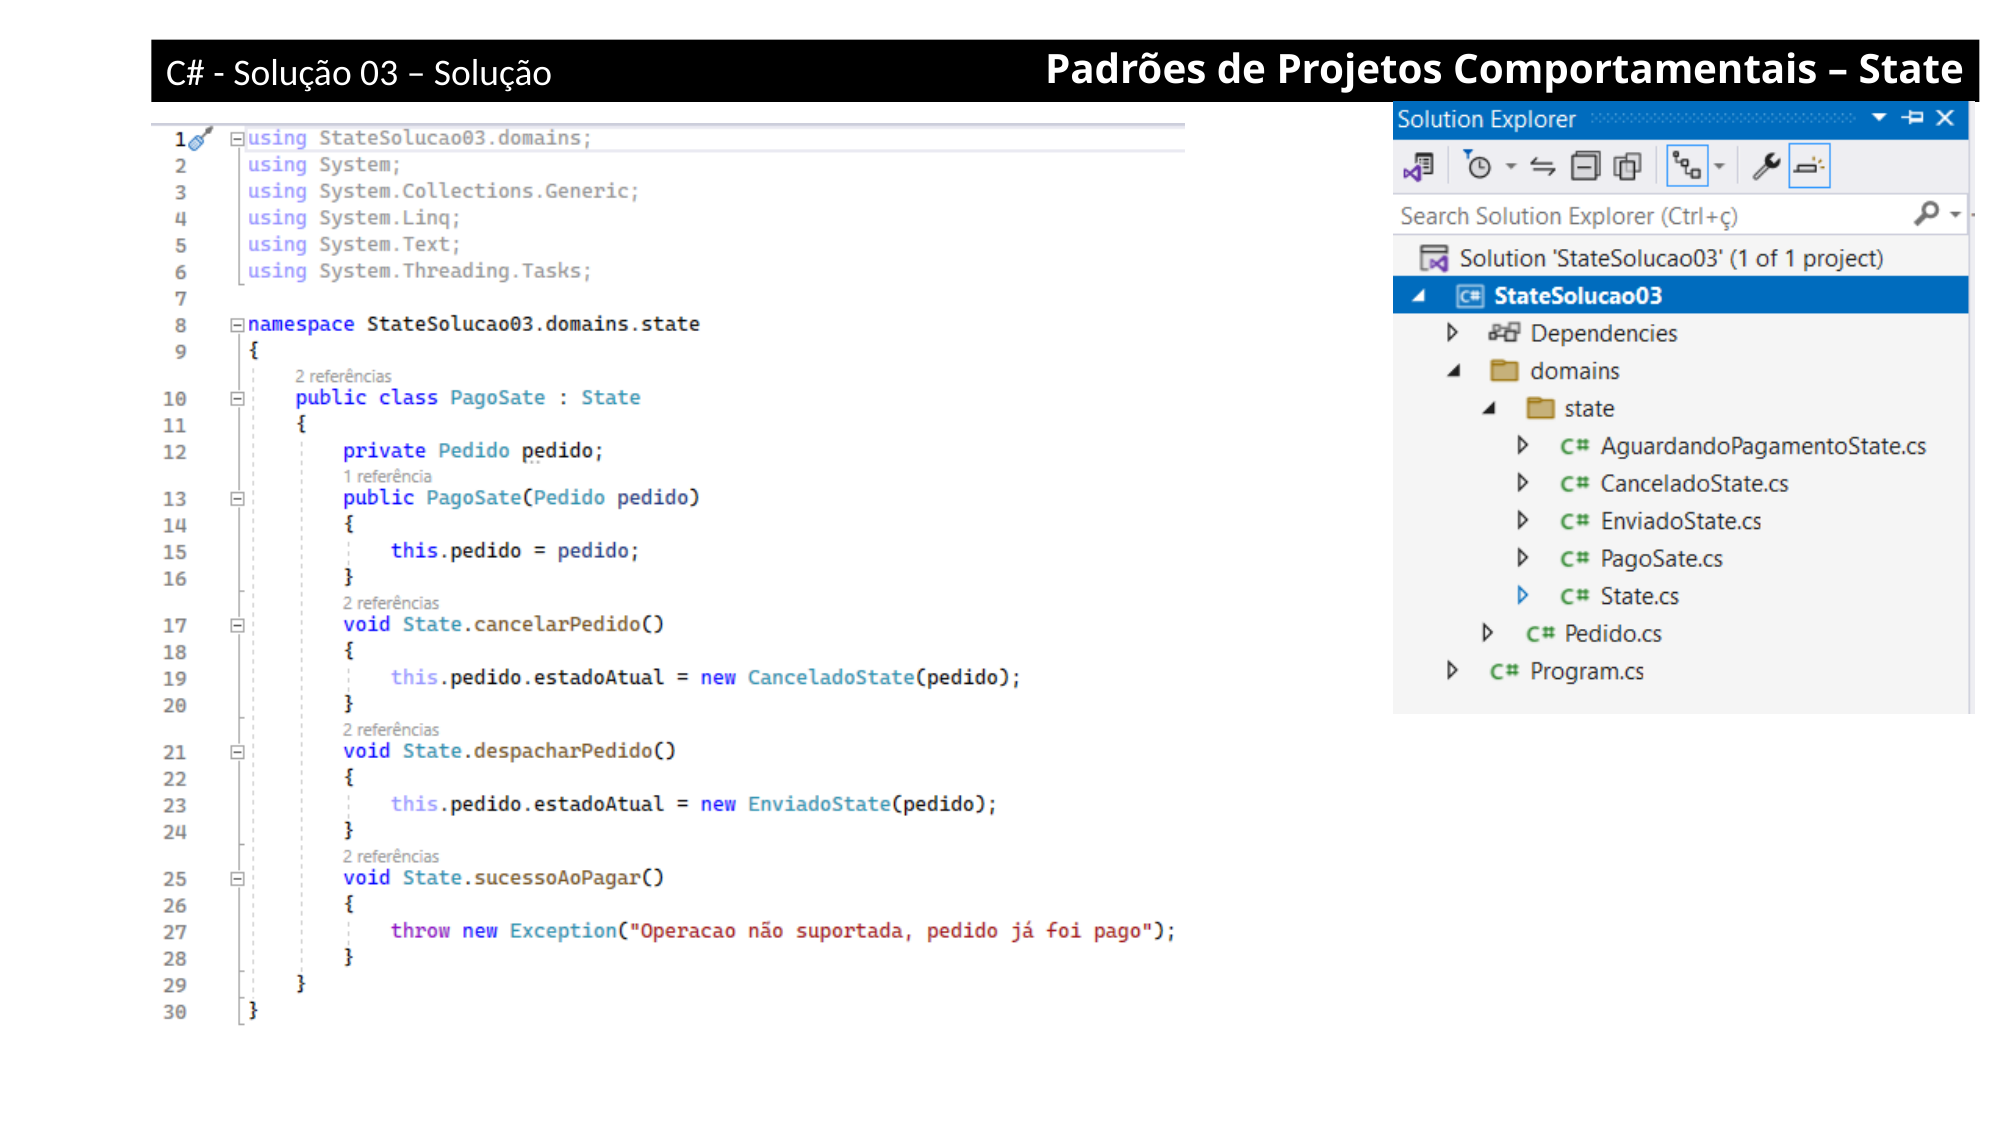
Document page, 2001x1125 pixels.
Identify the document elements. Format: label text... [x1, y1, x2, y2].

picture [151, 123, 1185, 1027]
text_box C# - Solução 03 – Solução [151, 40, 806, 101]
text_box Padrões de Projetos Comportamentais – State [151, 39, 1980, 102]
picture [1393, 101, 1975, 714]
